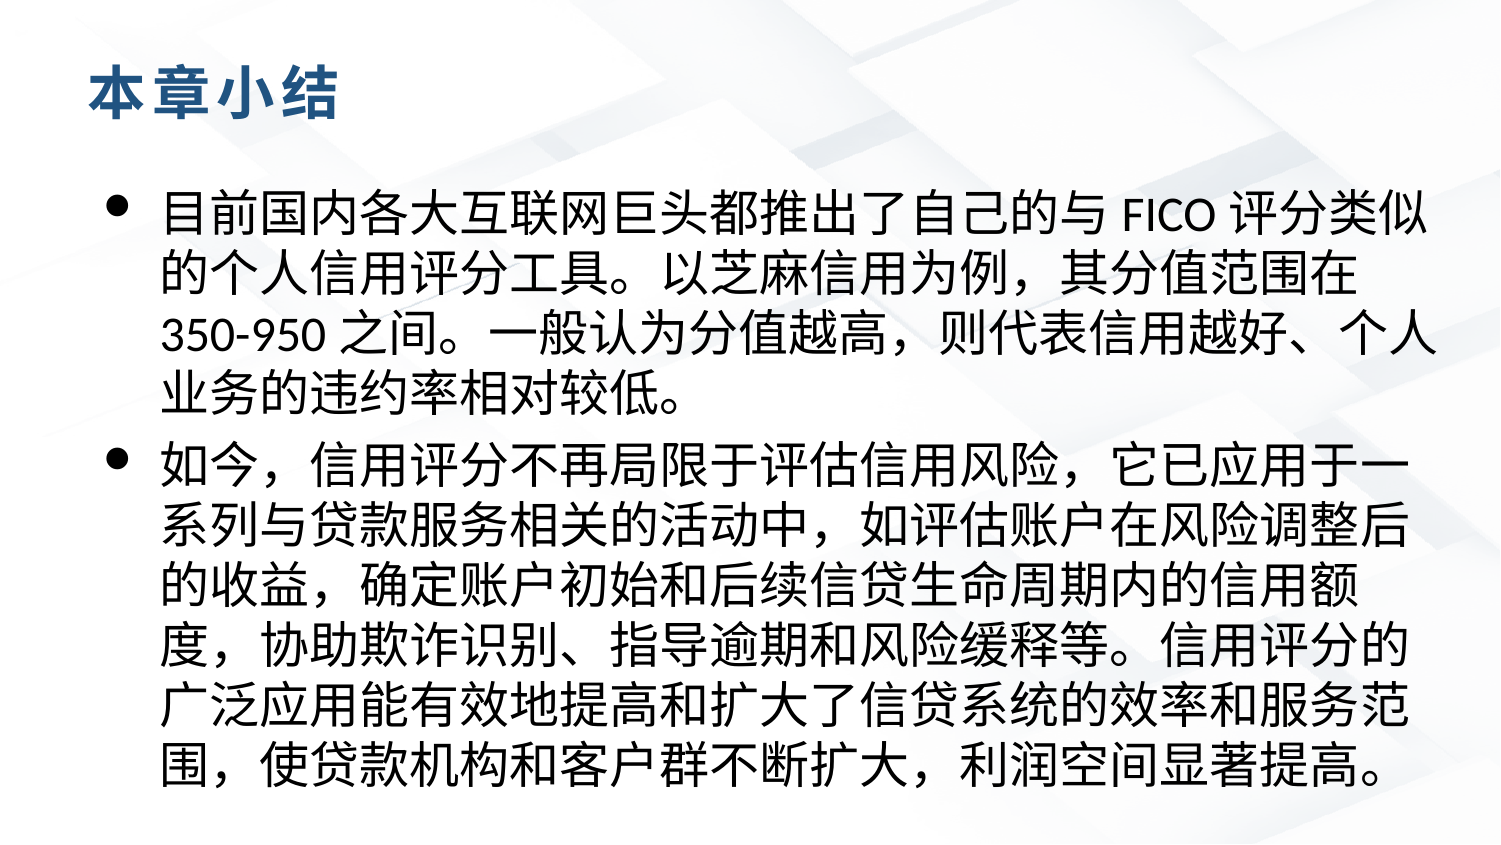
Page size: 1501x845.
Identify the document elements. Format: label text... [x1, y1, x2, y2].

text_box 本章小结 [72, 49, 368, 134]
text_box 目前国内各大互联网巨头都推出了自己的与FICO评分类似的个人信用评分工具。以芝麻信用为例，其分值范围在350-950之间。一般认为分值越高，则代表信用越好、个人业务的违约率相对较低。 如今，信用评分不再局限于评估信用风险，它已应用于一系列与贷款服务相关的活动中，如评估账户在风险调整后的收益，确定账户初始和后续信贷生命周期内的信用额度，协助欺诈识别、指导逾期和风险缓释等。信用评分的广泛应用能有效地提高和扩大了信贷系统的效率和服务范围，使贷款机构和客户群不断扩大，利润空间显著提高。 [88, 173, 1459, 802]
